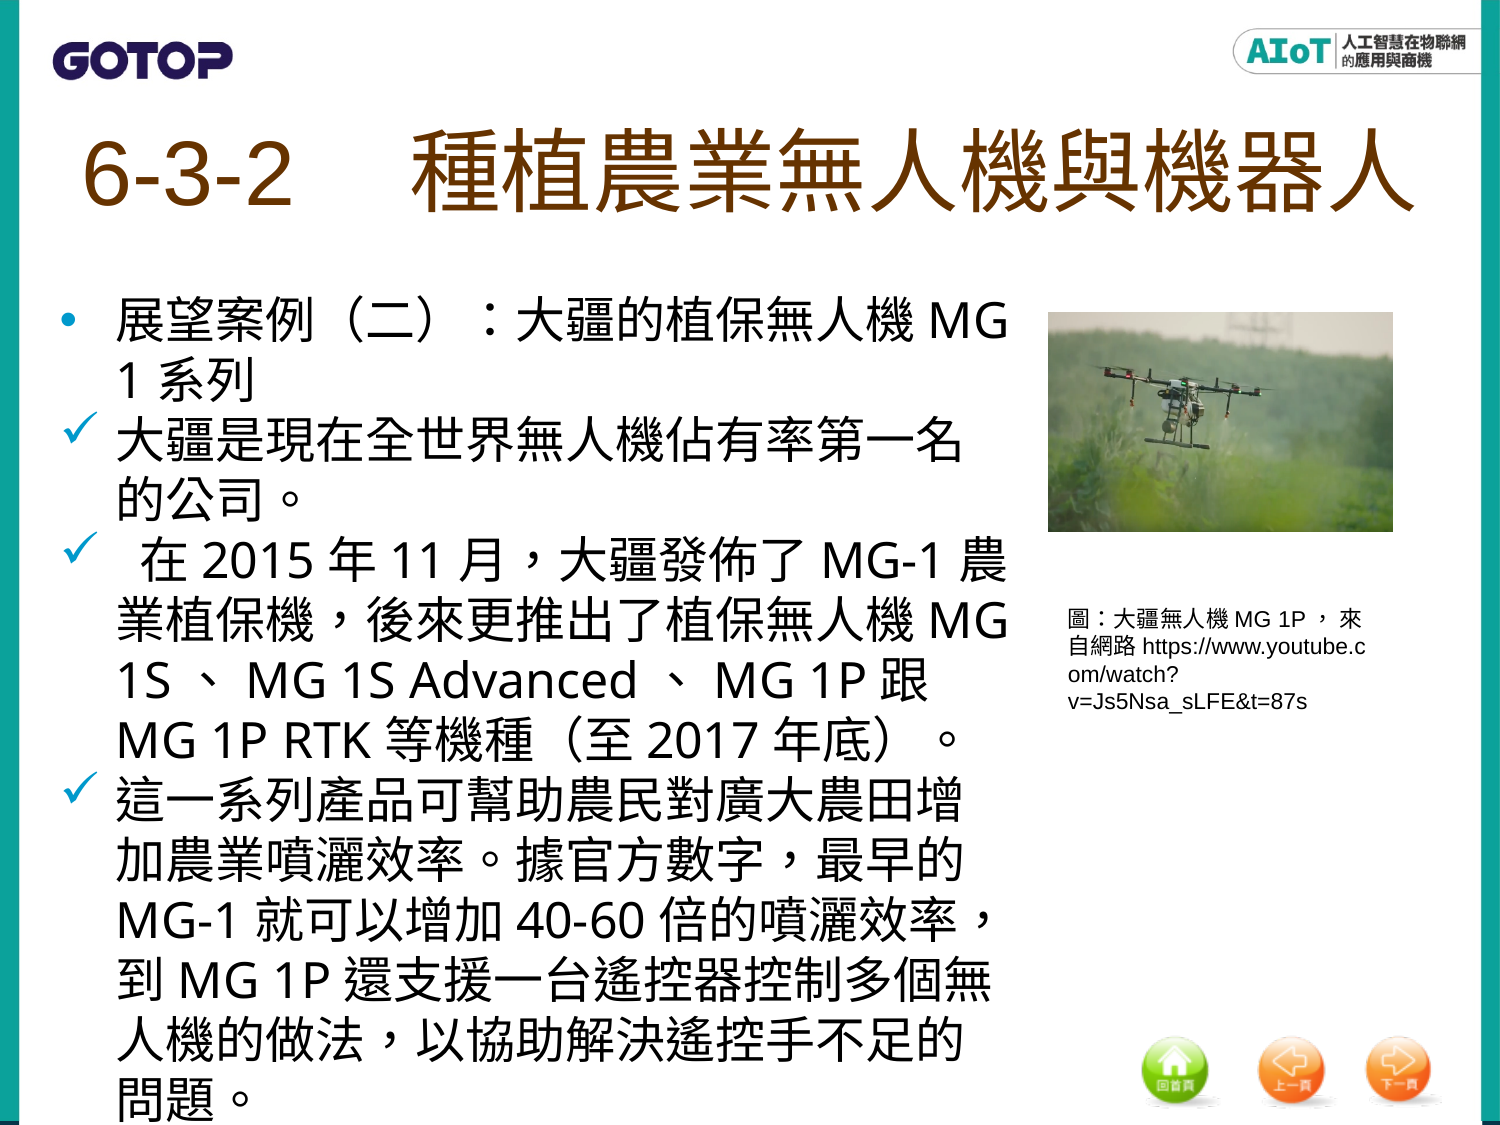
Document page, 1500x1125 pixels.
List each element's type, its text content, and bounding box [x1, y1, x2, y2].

text_box 展望案例（二）：大疆的植保無人機MG 1系列 大疆是現在全世界無人機佔有率第一名的公司。 在2015年11月，大疆發佈了MG-1農業植保機，後來更推出了植保無人機MG 1S、MG 1S Advanced、MG 1P跟MG 1P RTK等機種（至2017年底）。 這一系列產品可幫助農民對廣大農田增加農業噴灑效率。據官方數字，最早的MG-1就可以增加40-60倍的噴灑效率，到MG 1P還支援一台遙控器控制多個無人機的做法，以協助解決遙控手不足的問題。 [44, 281, 1025, 1125]
text_box 圖：大疆無人機MG 1P， 來自網路https://www.youtube.com/watch?v=Js5Nsa_sLFE&t=87s [1053, 569, 1393, 777]
title 6-3-2 種植農業無人機與機器人 [0, 62, 1500, 275]
picture [0, 275, 1500, 1125]
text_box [1136, 1029, 1442, 1113]
picture [0, 0, 1500, 62]
